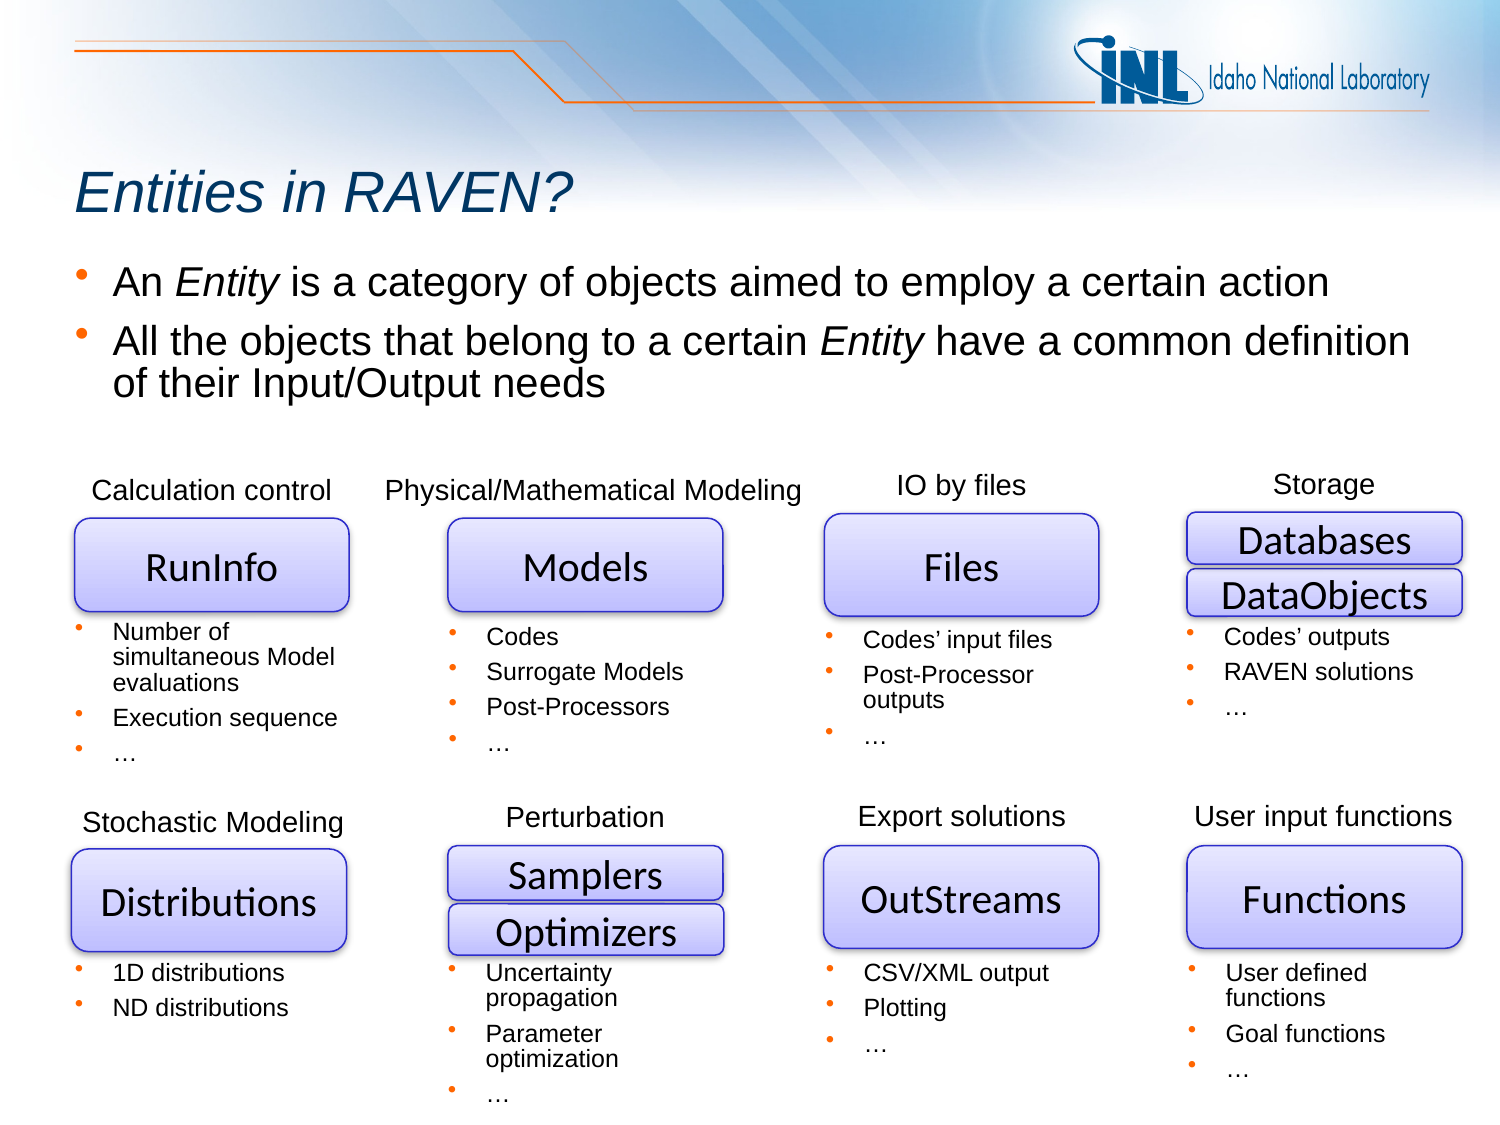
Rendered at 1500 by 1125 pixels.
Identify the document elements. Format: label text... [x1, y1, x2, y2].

text_box OutStreams [822, 844, 1100, 950]
text_box Codes Surrogate Models Post-Processors … [448, 624, 723, 777]
text_box Models [447, 519, 724, 613]
text_box Perturbation [447, 804, 723, 846]
text_box IO by files [824, 472, 1099, 514]
list An Entity is a category of objects aimed to employ a certain action All the objects that belong to a certain Entity have a common definition of their Input/Output needs [74, 261, 1426, 414]
text_box Databases [1186, 513, 1463, 565]
text_box User defined functions Goal functions … [1187, 961, 1463, 1113]
title Entities in RAVEN? [74, 164, 1426, 227]
text_box Samplers [447, 846, 724, 901]
text_box Optimizers [447, 902, 725, 956]
text_box Codes’ outputs RAVEN solutions … [1186, 624, 1461, 777]
text_box 1D distributions ND distributions [74, 961, 350, 1113]
text_box Number of simultaneous Model evaluations Execution sequence … [74, 619, 350, 772]
text_box Physical/Mathematical Modeling [380, 476, 807, 519]
text_box RunInfo [73, 518, 350, 613]
text_box Storage [1187, 470, 1462, 513]
text_box Codes’ input files Post-Processor outputs … [825, 627, 1100, 780]
text_box Functions [1186, 845, 1463, 950]
text_box DataObjects [1186, 570, 1463, 618]
text_box Uncertainty propagation Parameter optimization … [447, 961, 723, 1113]
text_box Export solutions [824, 802, 1100, 844]
text_box Calculation control [74, 476, 350, 518]
picture [0, 0, 1500, 1125]
text_box Stochastic Modeling [0, 809, 427, 851]
text_box Distributions [70, 851, 348, 953]
text_box User input functions [1186, 803, 1462, 845]
text_box CSV/XML output Plotting … [825, 961, 1101, 1113]
text_box Files [823, 514, 1100, 618]
